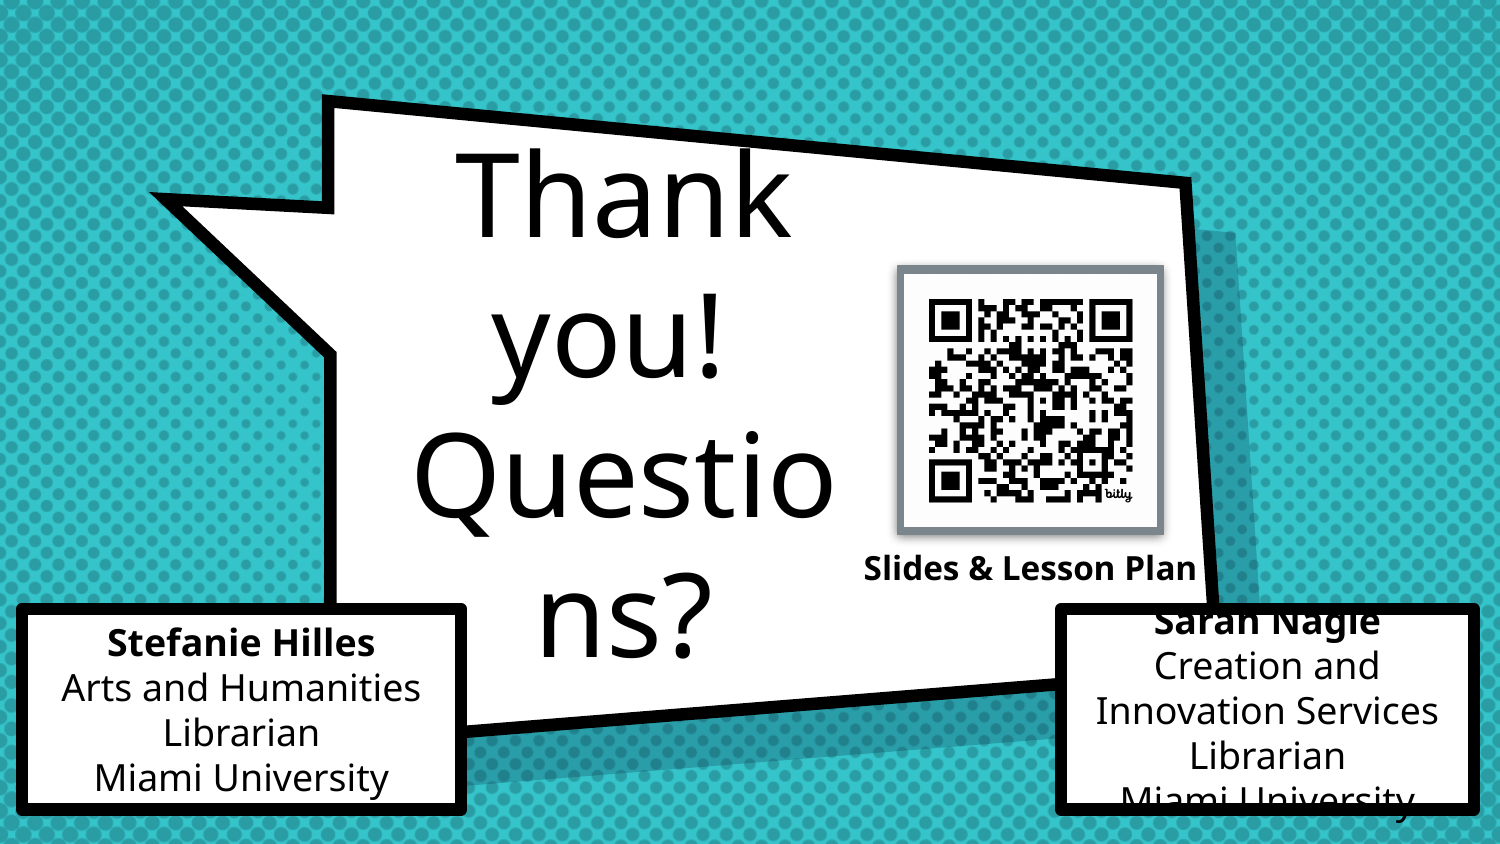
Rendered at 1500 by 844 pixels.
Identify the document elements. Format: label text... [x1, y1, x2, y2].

title Thank you! Questions? [363, 211, 885, 590]
picture [904, 274, 1157, 527]
text_box [898, 266, 1164, 532]
text_box Sarah Nagle Creation and Innovation Services Librarian Miami University [1061, 609, 1474, 810]
text_box Slides & Lesson Plan [824, 532, 1238, 603]
text_box Stefanie Hilles Arts and Humanities Librarian Miami University [22, 609, 462, 810]
